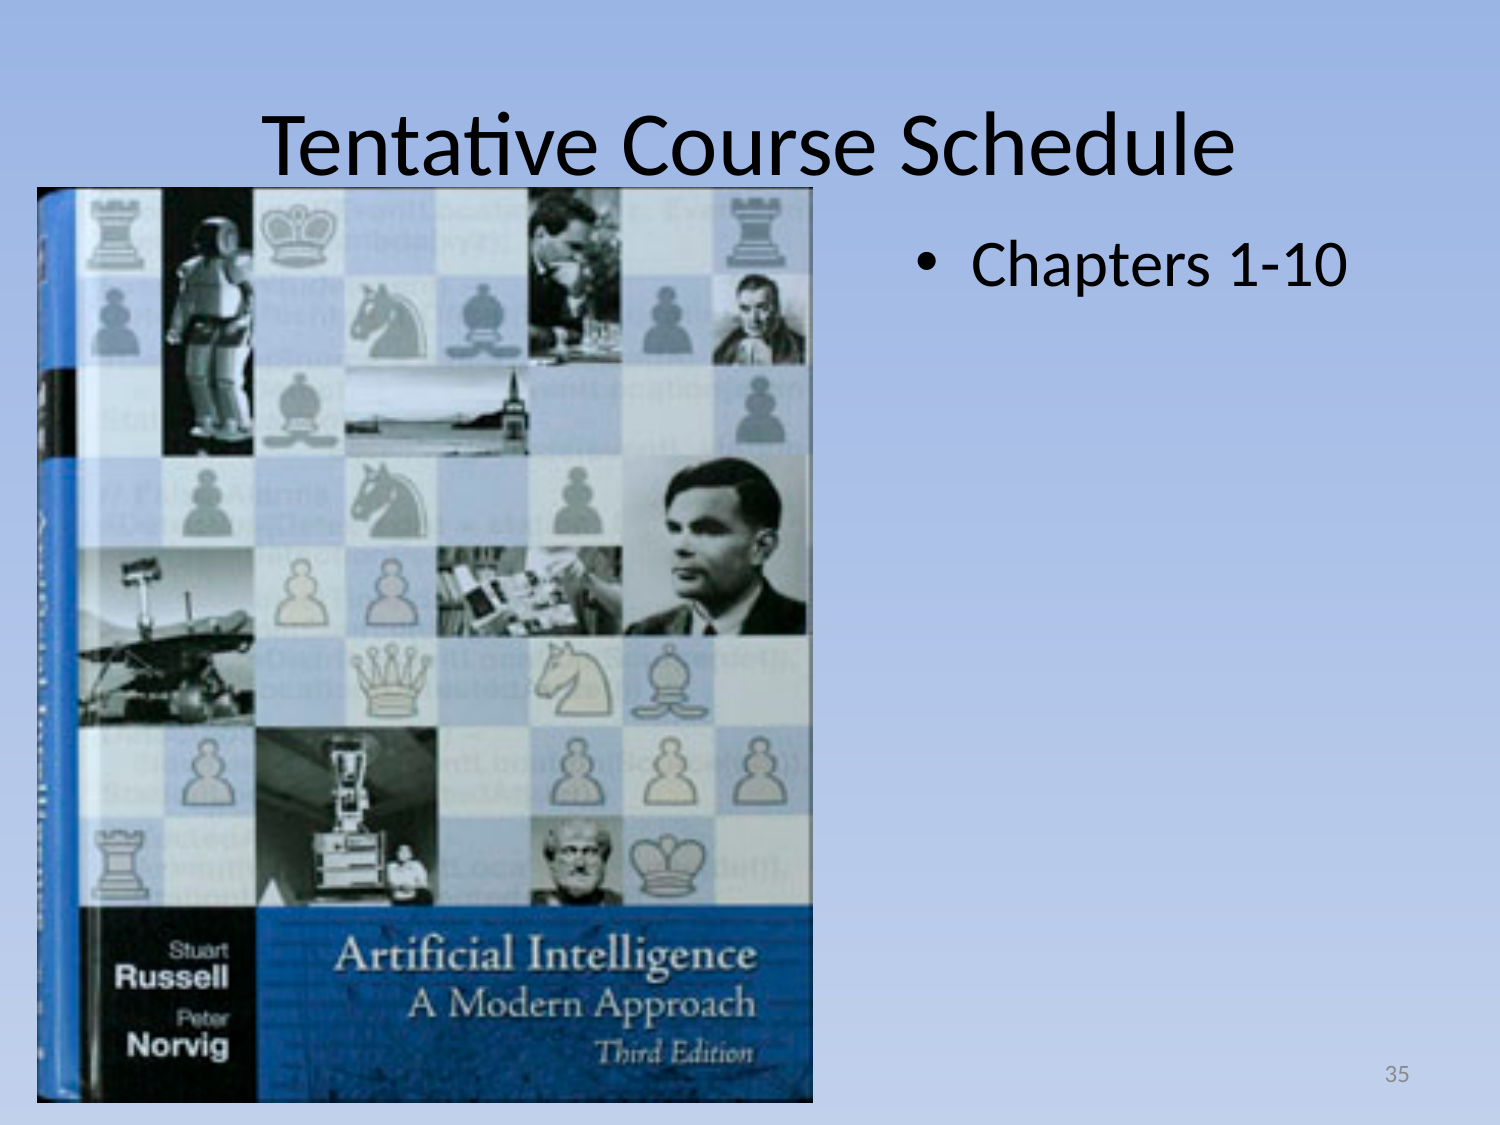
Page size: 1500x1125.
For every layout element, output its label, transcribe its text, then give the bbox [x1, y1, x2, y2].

list Chapters 1-10 [900, 212, 1425, 1005]
slide_number 35 [1074, 1042, 1425, 1103]
title Tentative Course Schedule [75, 45, 1425, 233]
picture [37, 187, 813, 1104]
